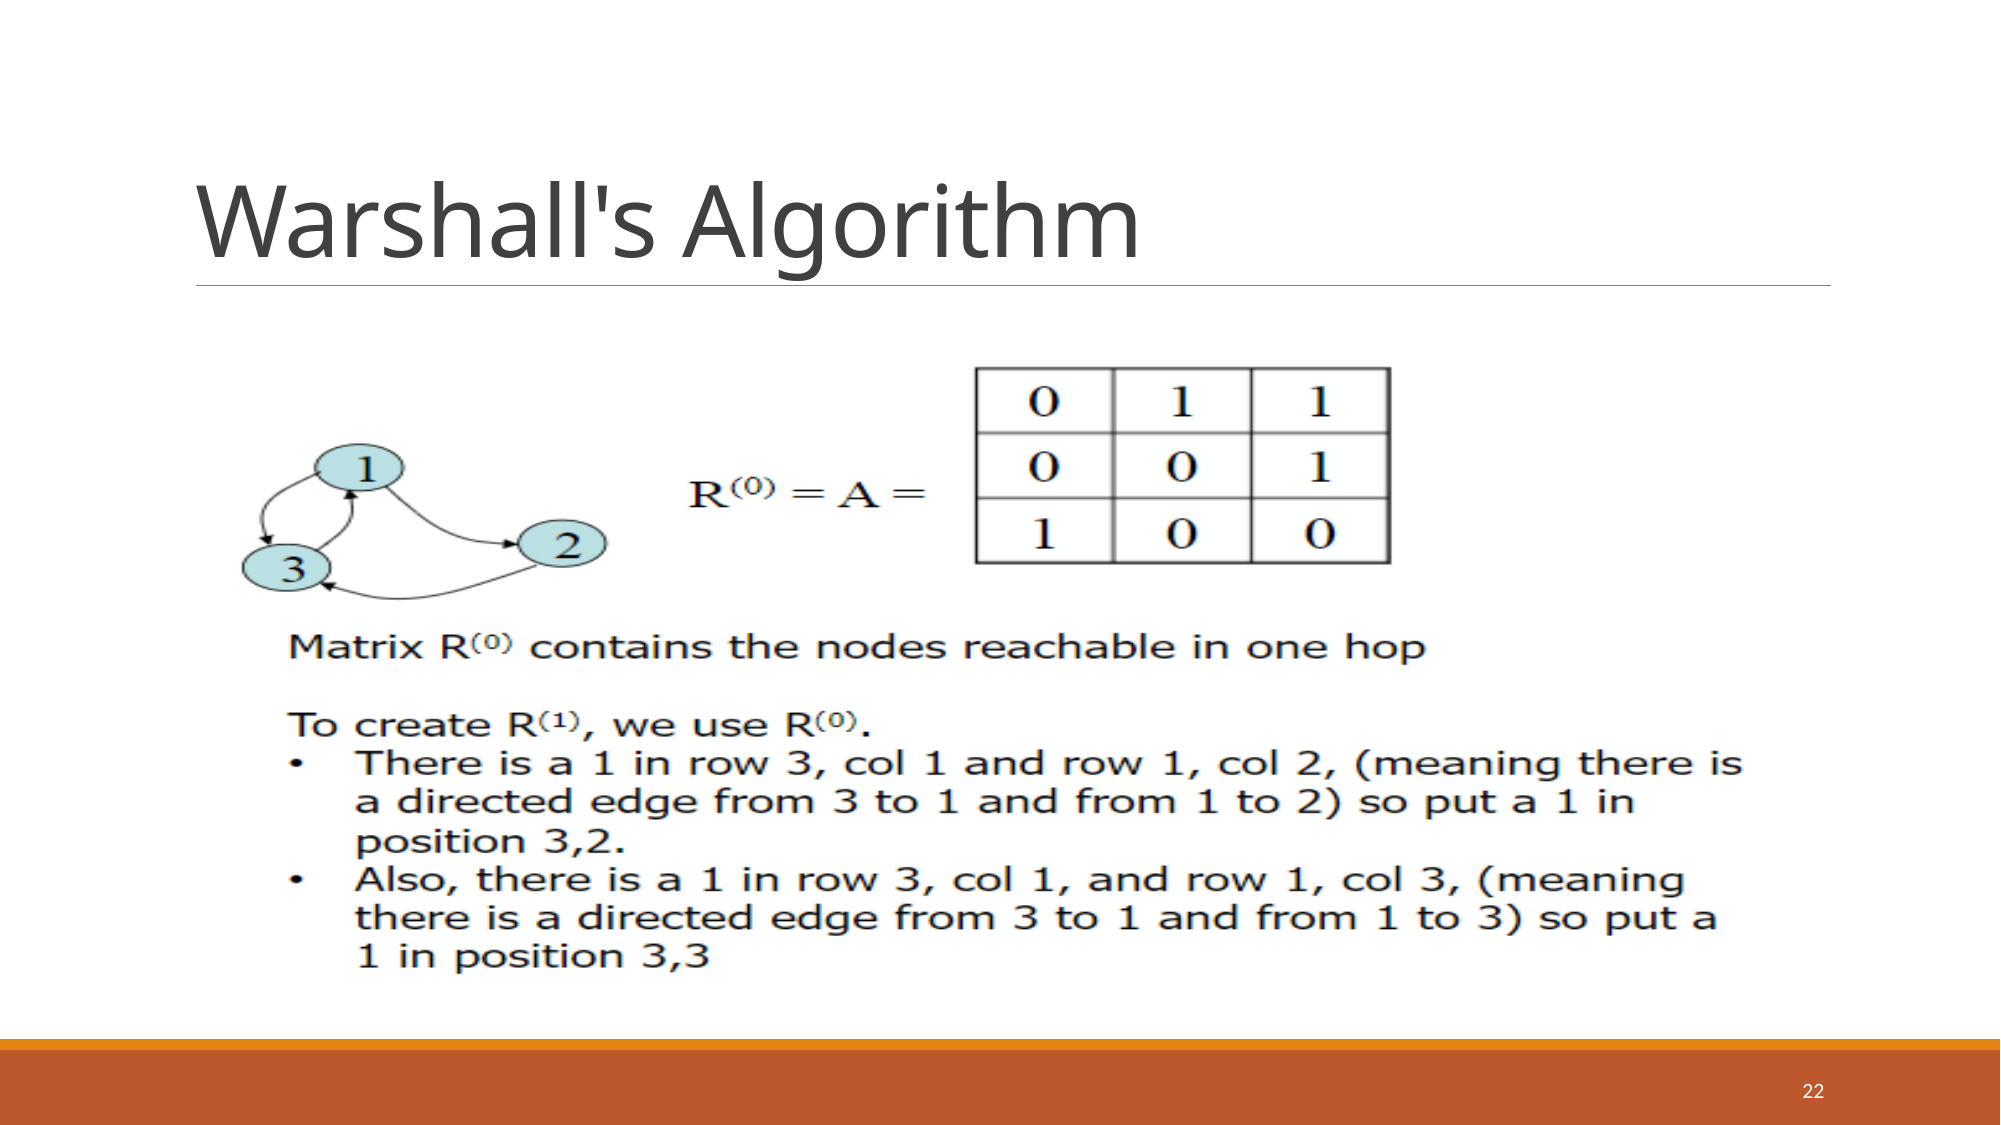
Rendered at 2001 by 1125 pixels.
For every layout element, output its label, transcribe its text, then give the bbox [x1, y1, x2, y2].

slide_number 22 [1624, 1059, 1840, 1120]
title Warshall's Algorithm [180, 47, 1830, 285]
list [212, 302, 1782, 1015]
